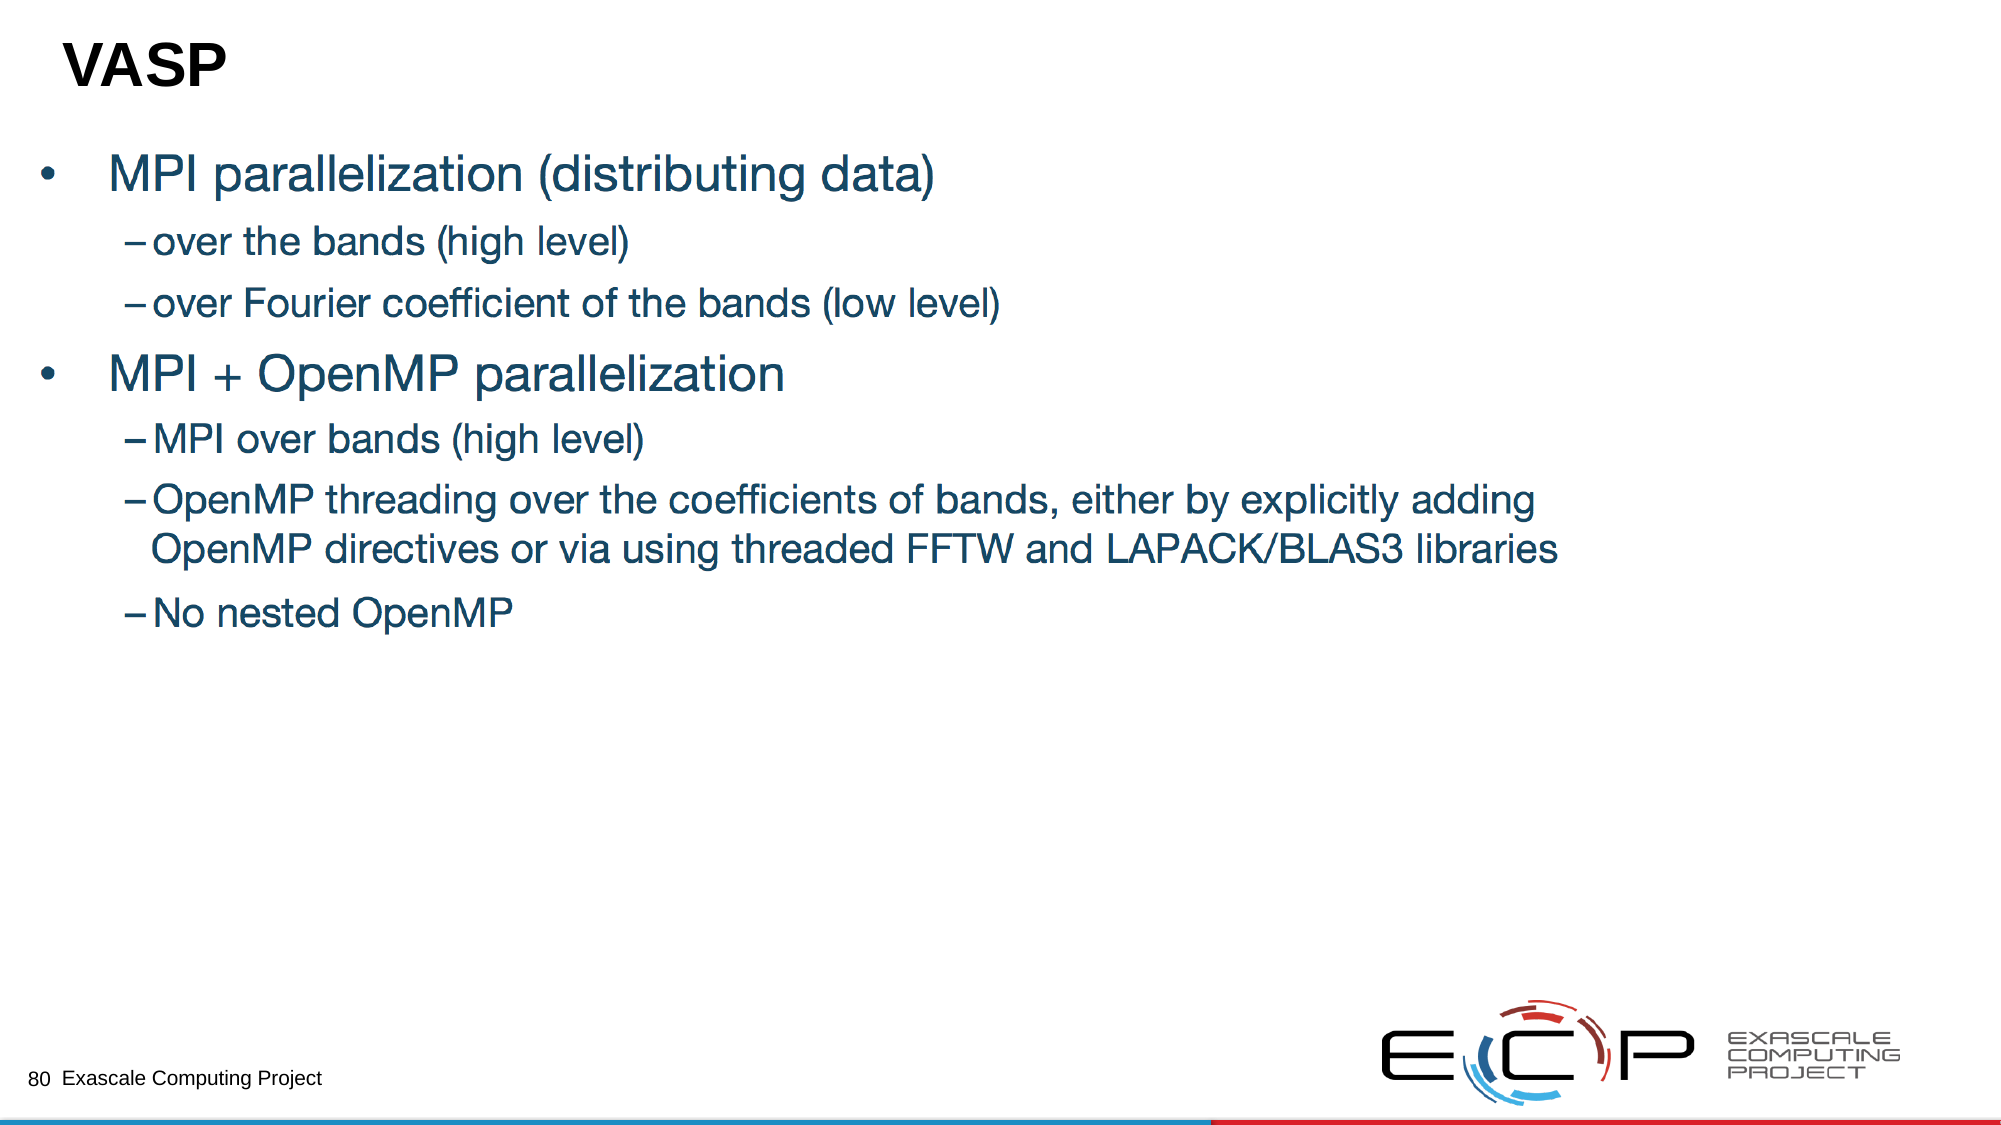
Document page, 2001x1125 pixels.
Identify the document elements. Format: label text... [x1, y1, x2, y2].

picture [1382, 1000, 1900, 1106]
picture [29, 145, 1585, 703]
title VASP [47, 28, 1915, 109]
